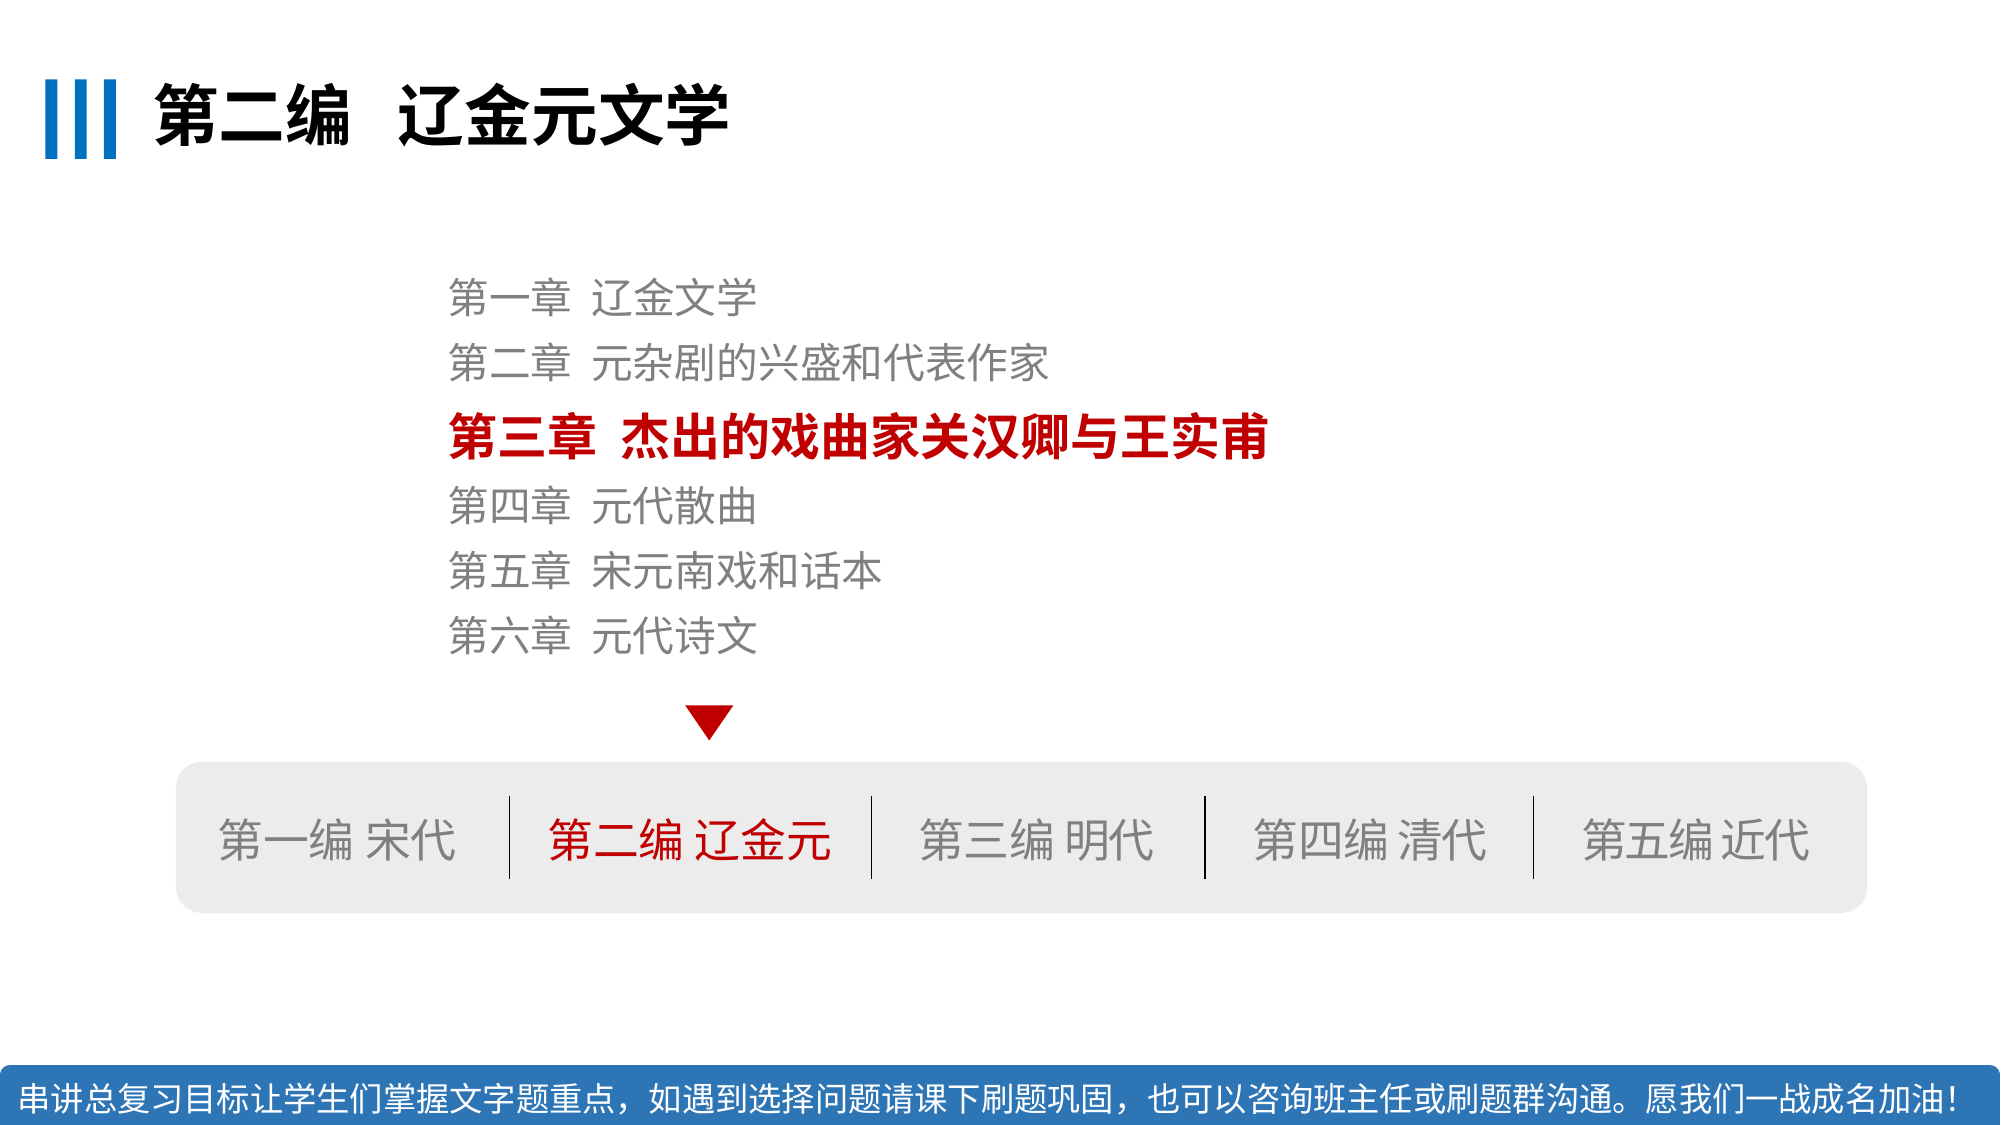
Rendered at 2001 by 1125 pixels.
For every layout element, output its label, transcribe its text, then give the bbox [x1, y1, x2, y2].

table_header 第四编 清代 [1206, 796, 1533, 879]
title 第二编 辽金元文学 [137, 53, 1863, 185]
text_box 第一章 辽金文学 第二章 元杂剧的兴盛和代表作家 第三章 杰出的戏曲家关汉卿与王实甫 第四章 元代散曲 第五章 宋元南戏和话本 第六章 元代诗文 [447, 257, 1307, 661]
table_header 第二编 辽金元 [510, 796, 871, 879]
text_box [685, 705, 734, 741]
table_header 第五编 近代 [1534, 796, 1846, 879]
text_box [175, 761, 1868, 914]
table_header 第三编 明代 [872, 796, 1204, 879]
table_header 第一编 宋代 [197, 796, 509, 879]
